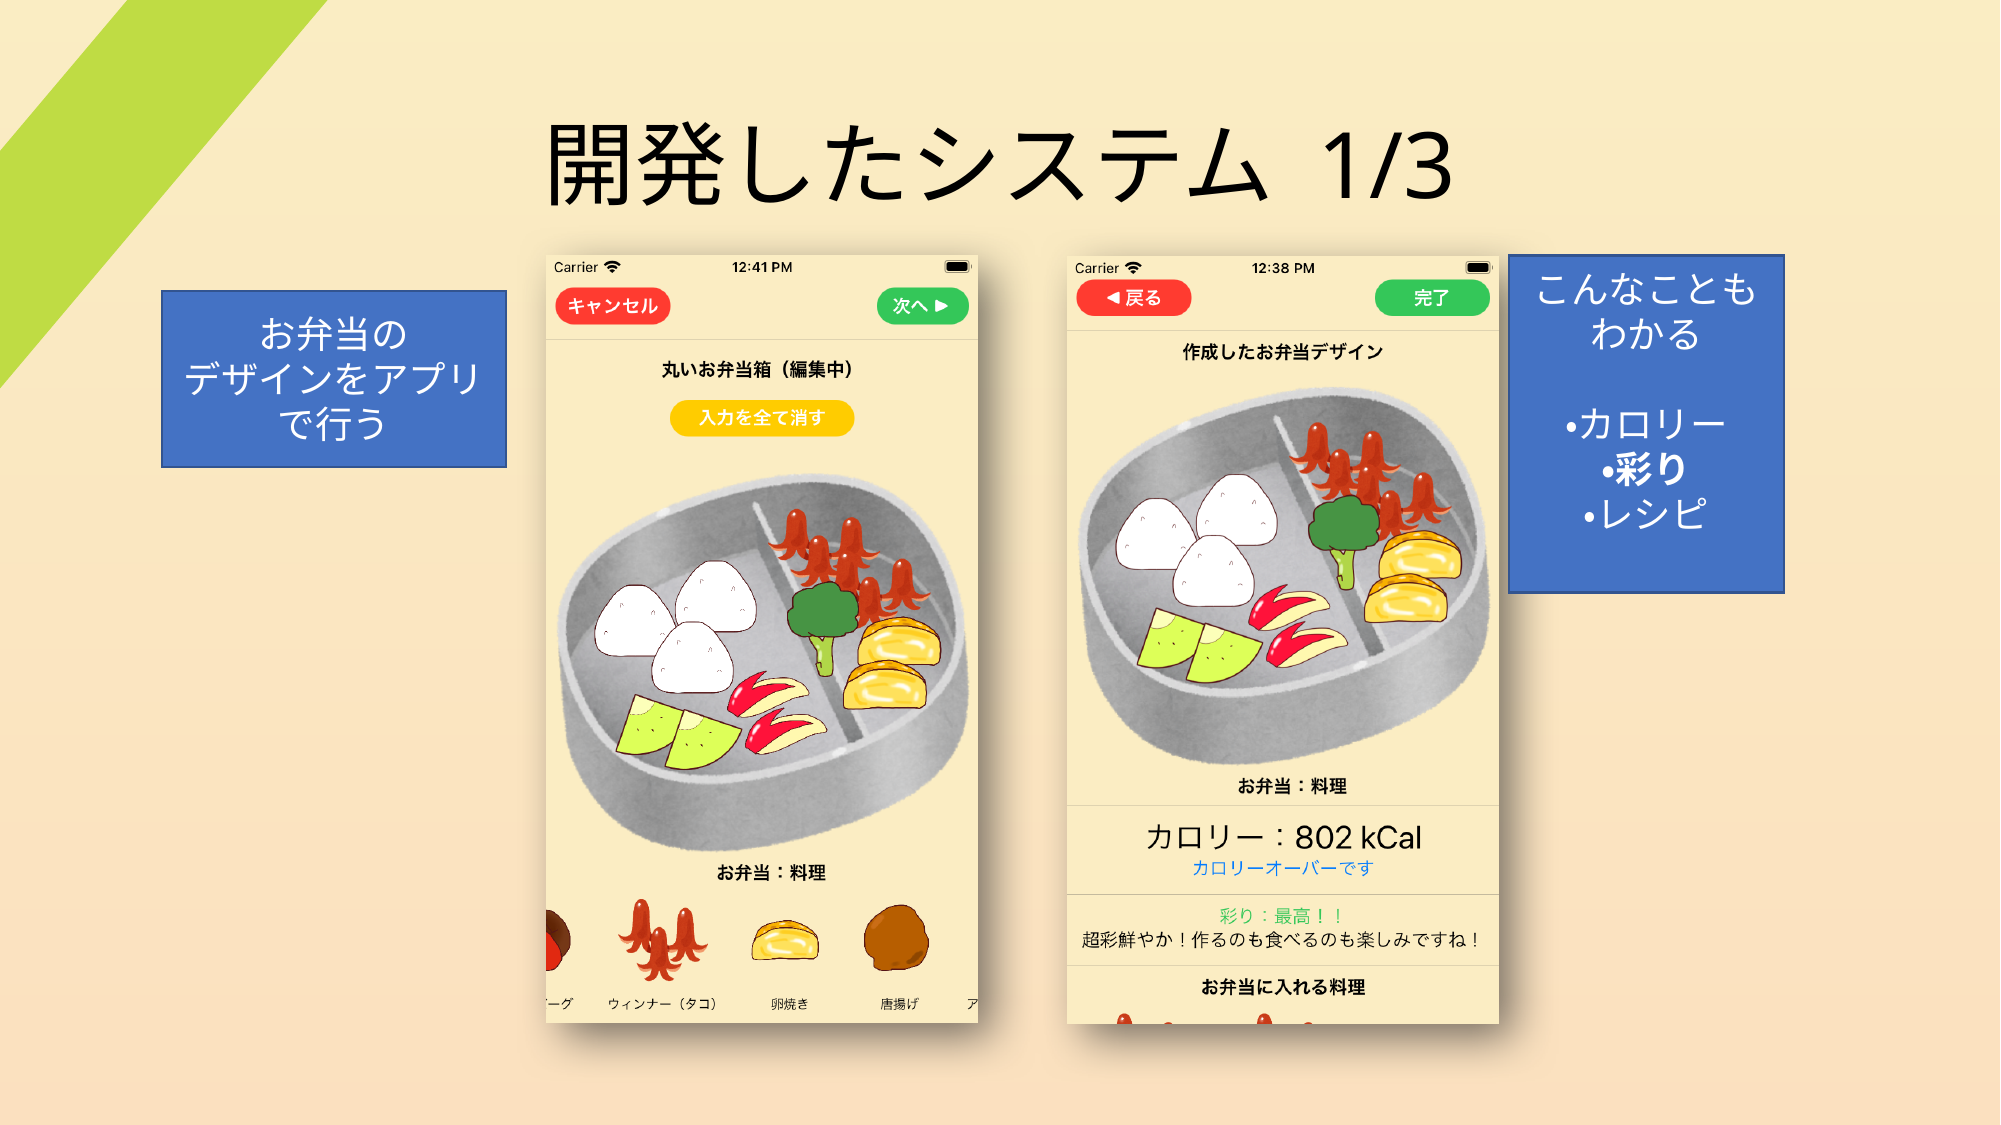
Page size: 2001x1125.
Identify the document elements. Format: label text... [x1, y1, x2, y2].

picture [546, 255, 978, 1023]
text_box こんなこともわかる ・カロリー ・彩り ・レシピ [1508, 254, 1785, 594]
text_box お弁当の デザインをアプリで行う [161, 290, 507, 468]
title 開発したシステム 1/3 [137, 59, 1863, 278]
text_box [276, 235, 1724, 950]
picture [1067, 256, 1499, 1024]
